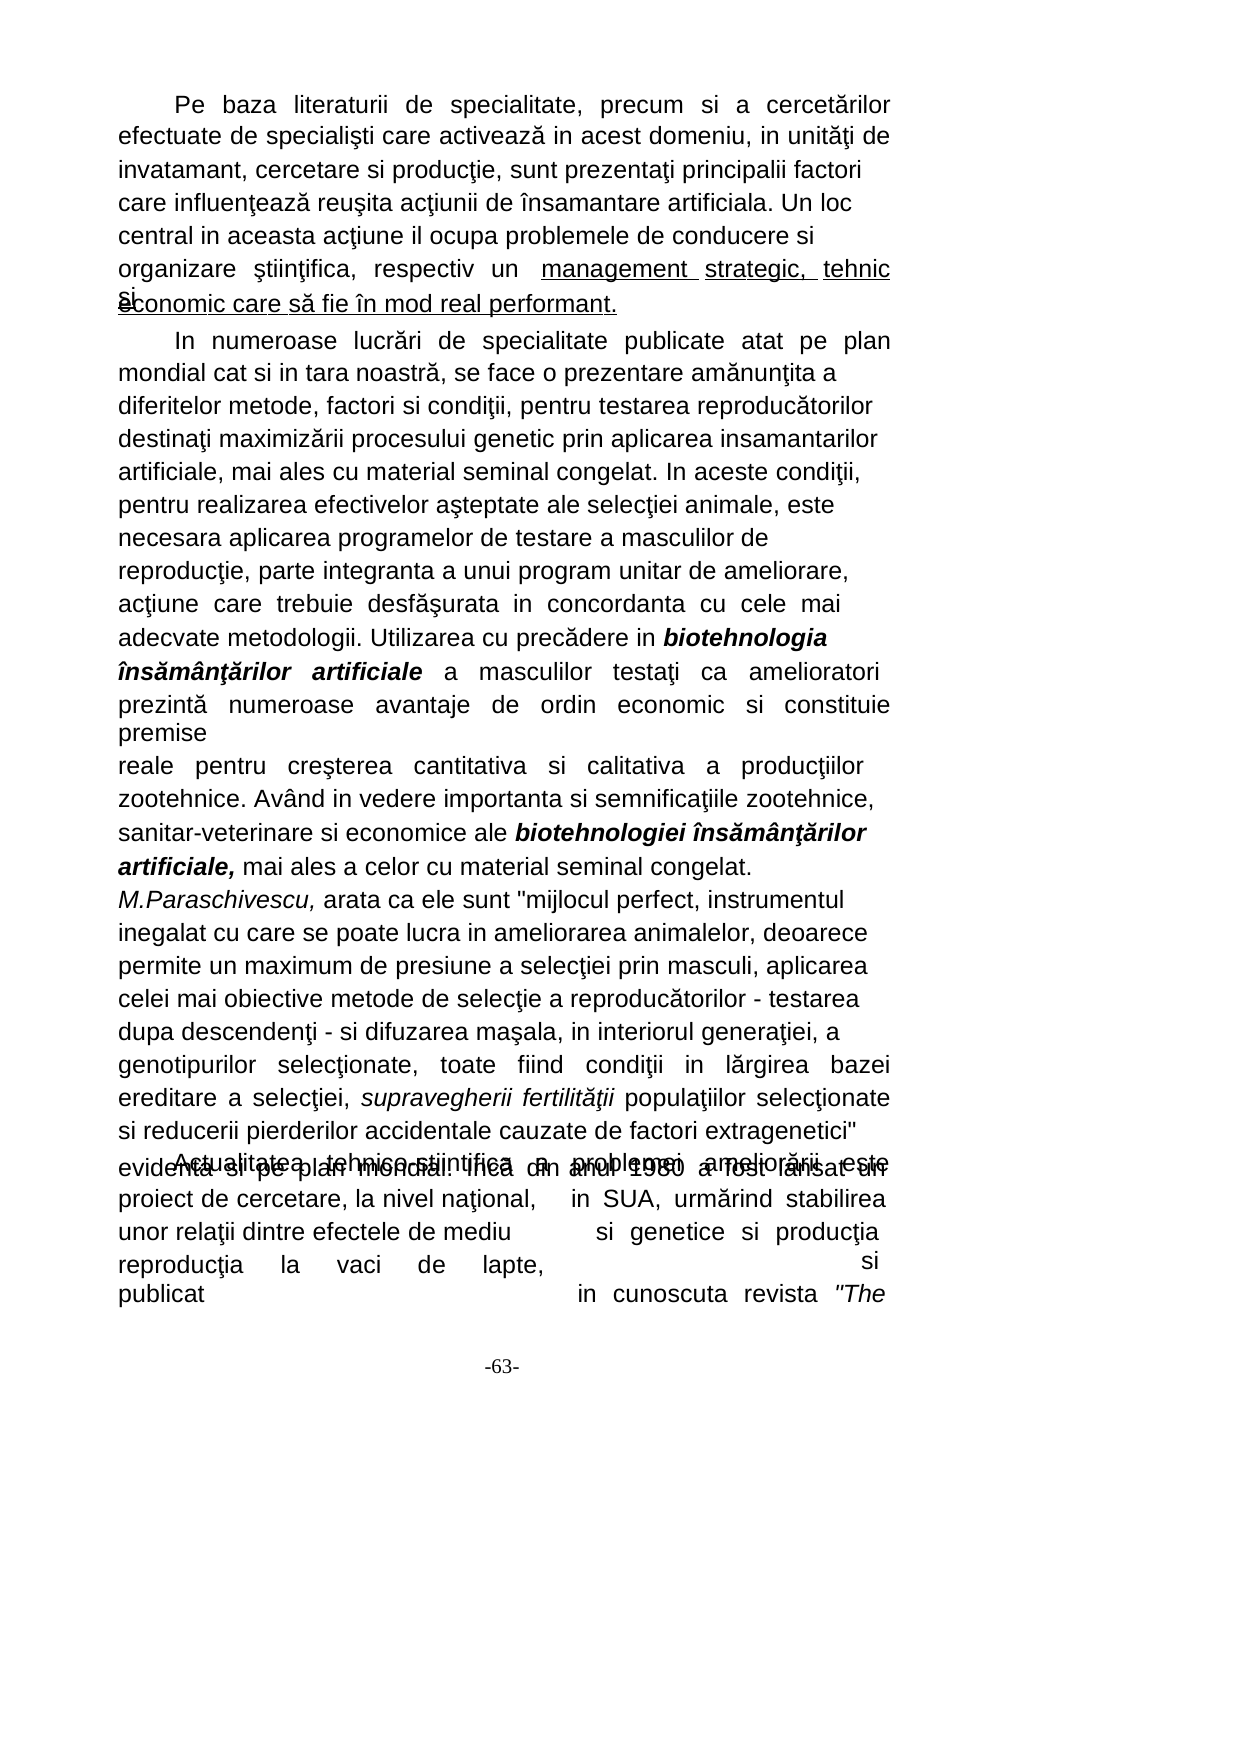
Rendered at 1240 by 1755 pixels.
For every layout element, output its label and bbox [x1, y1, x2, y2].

text_box [116, 326, 892, 1150]
text_box [482, 1354, 525, 1380]
text_box [115, 90, 892, 286]
text_box [116, 289, 621, 319]
text_box [115, 1153, 889, 1282]
